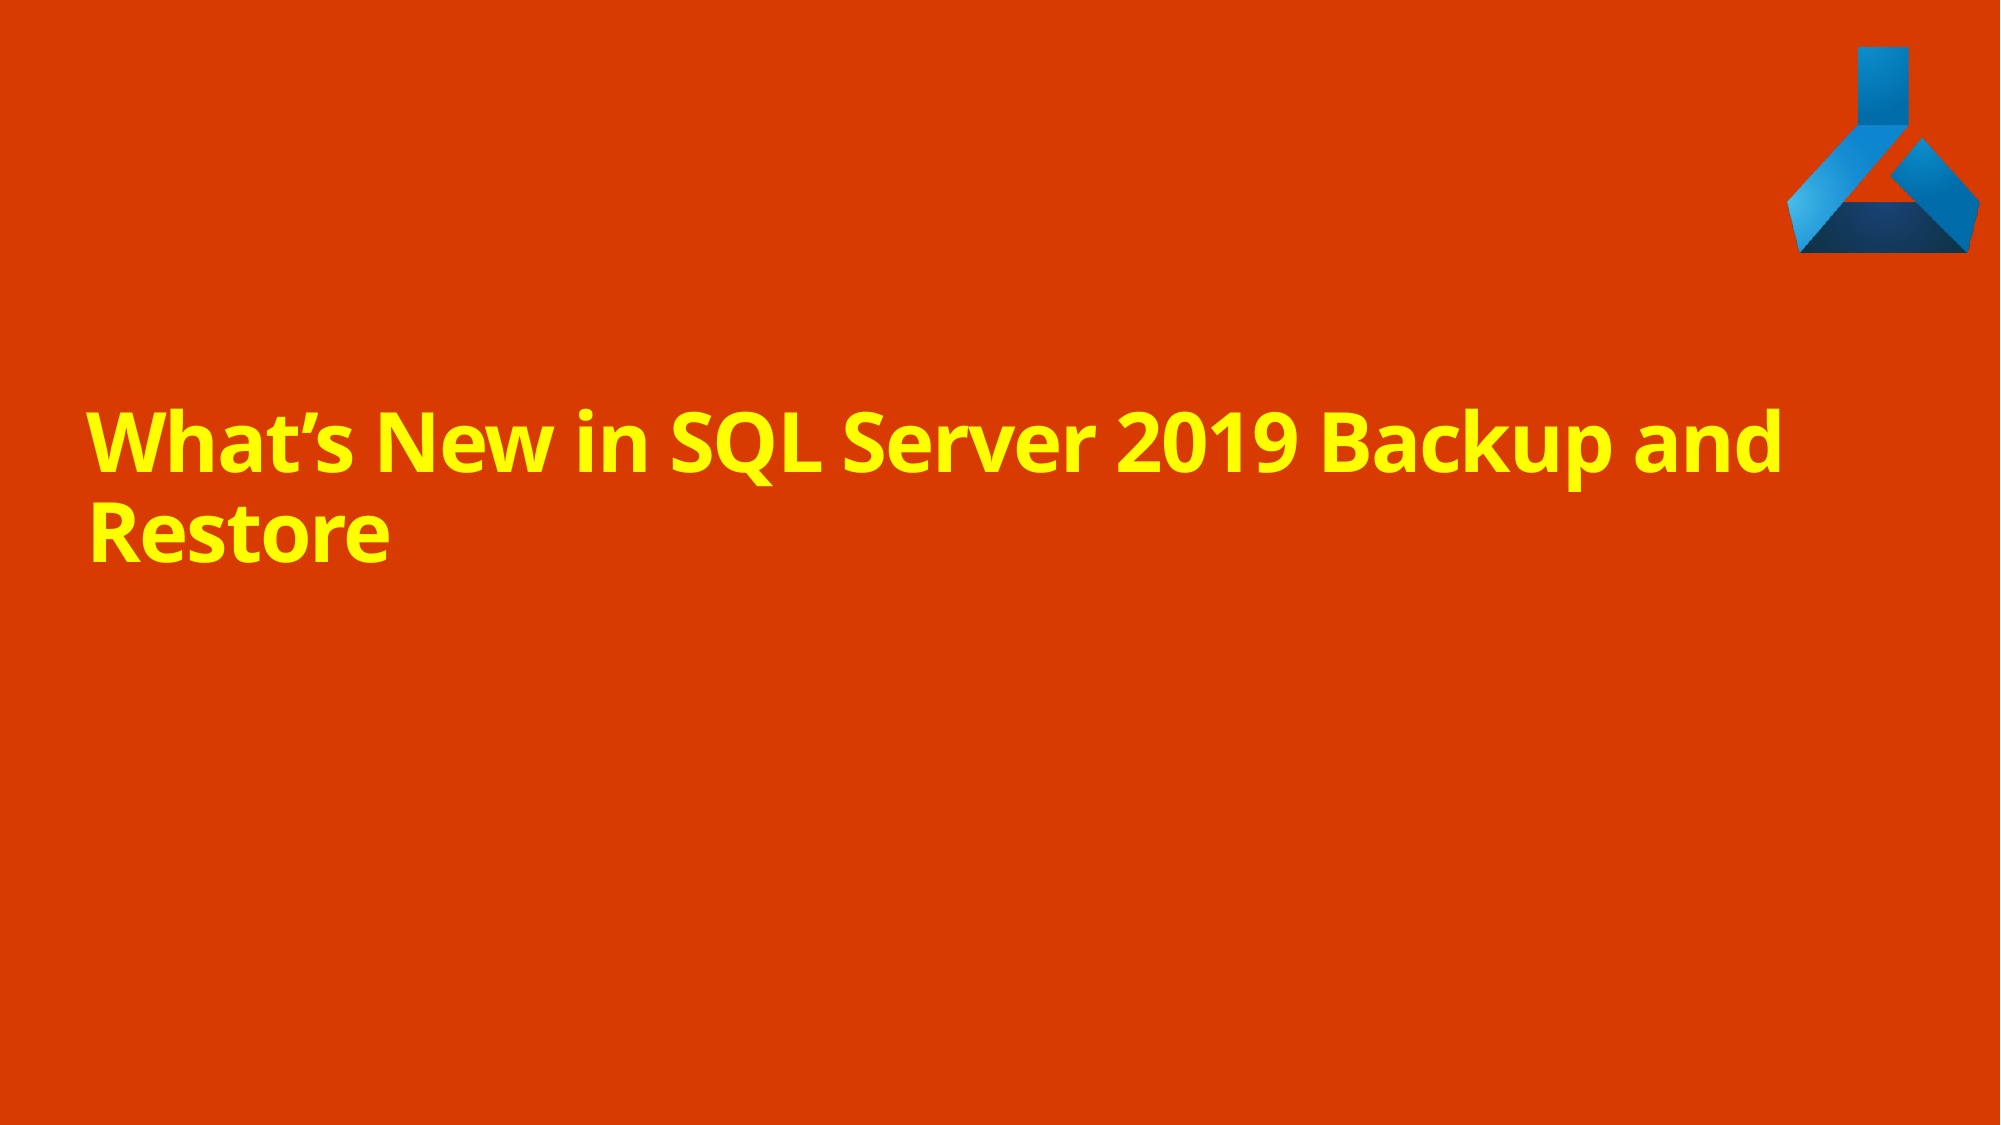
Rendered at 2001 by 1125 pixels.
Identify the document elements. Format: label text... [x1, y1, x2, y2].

picture [1780, 47, 1986, 253]
title What’s New in SQL Server 2019 Backup and Restore [62, 385, 1883, 598]
